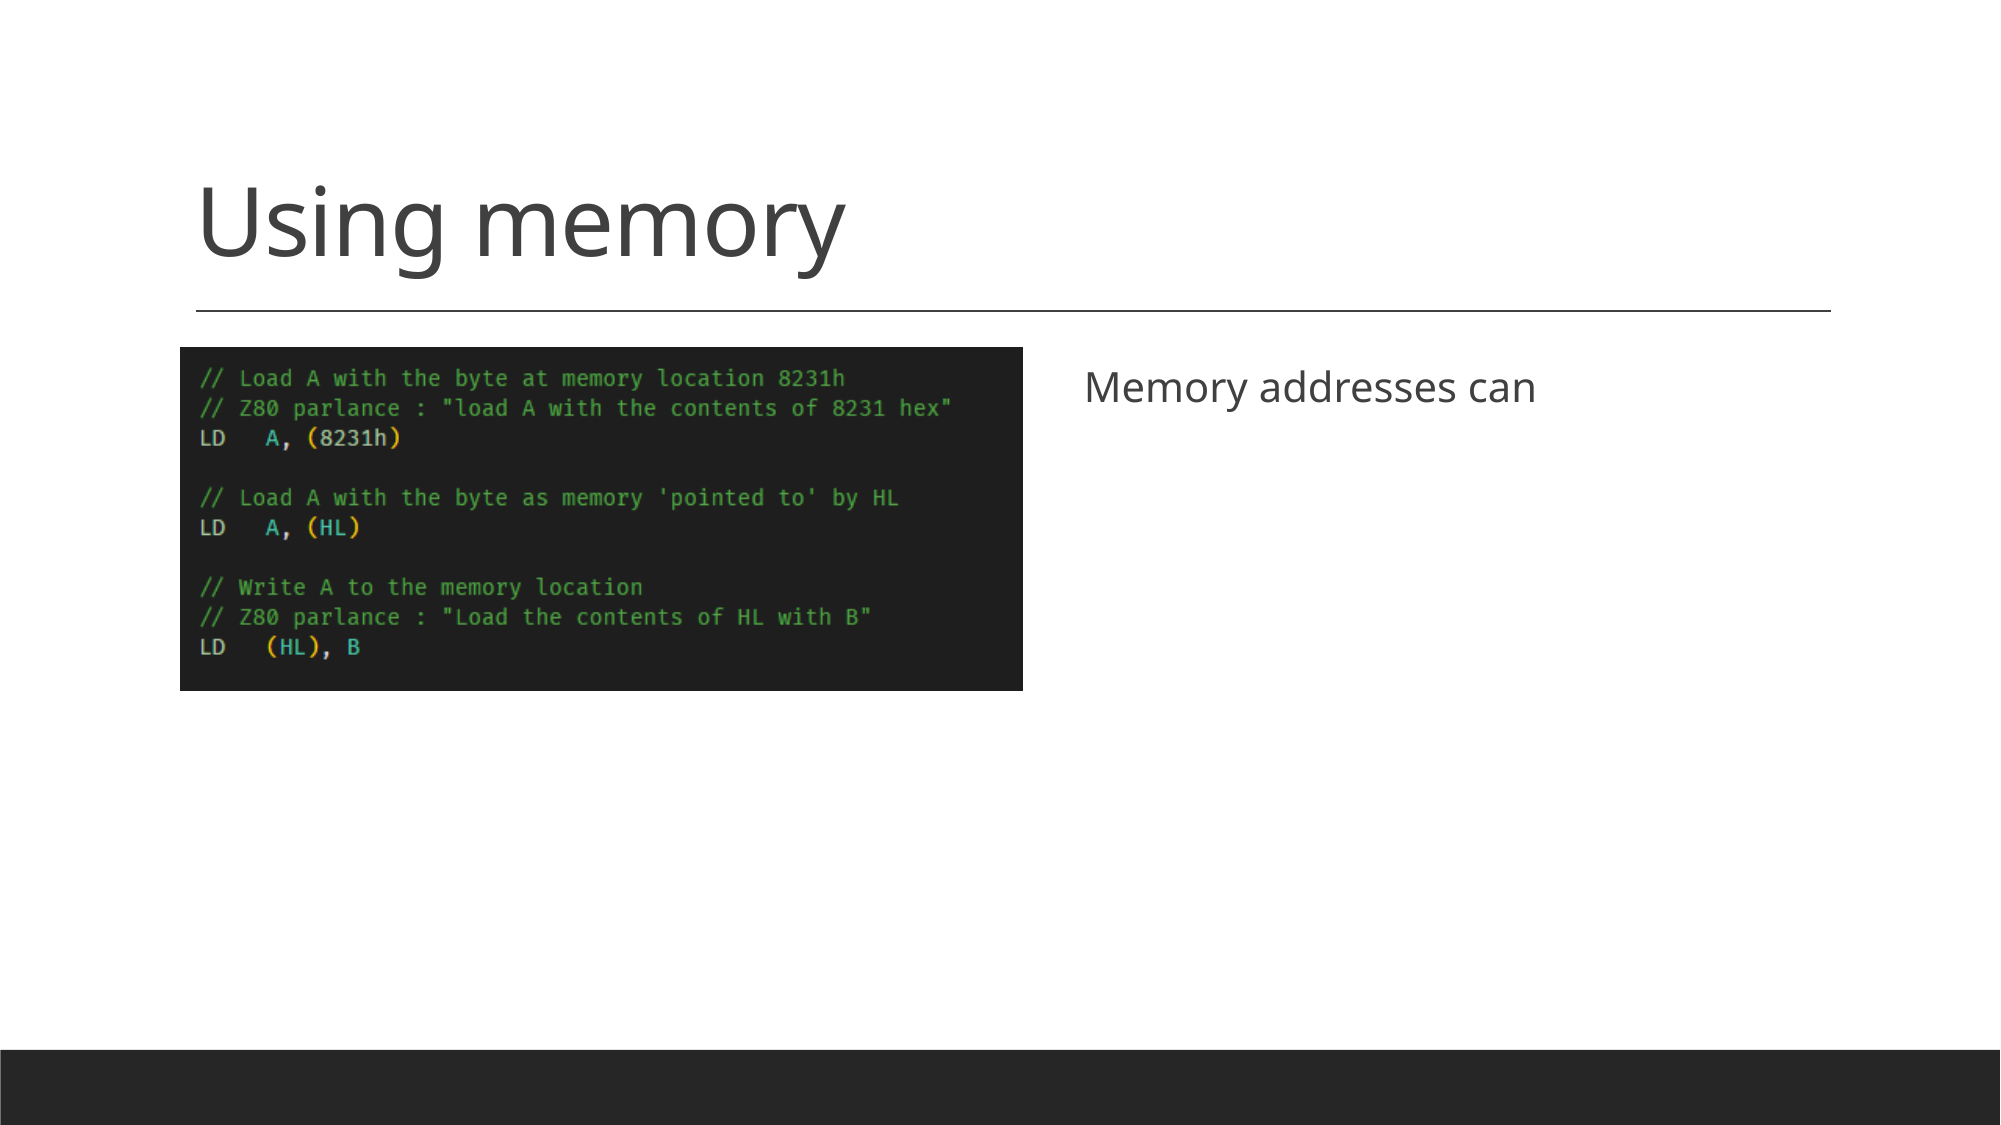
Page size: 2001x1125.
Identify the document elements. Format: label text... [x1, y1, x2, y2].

list Memory addresses can [1068, 347, 1830, 963]
picture [179, 347, 1023, 691]
title Using memory [180, 47, 1830, 285]
